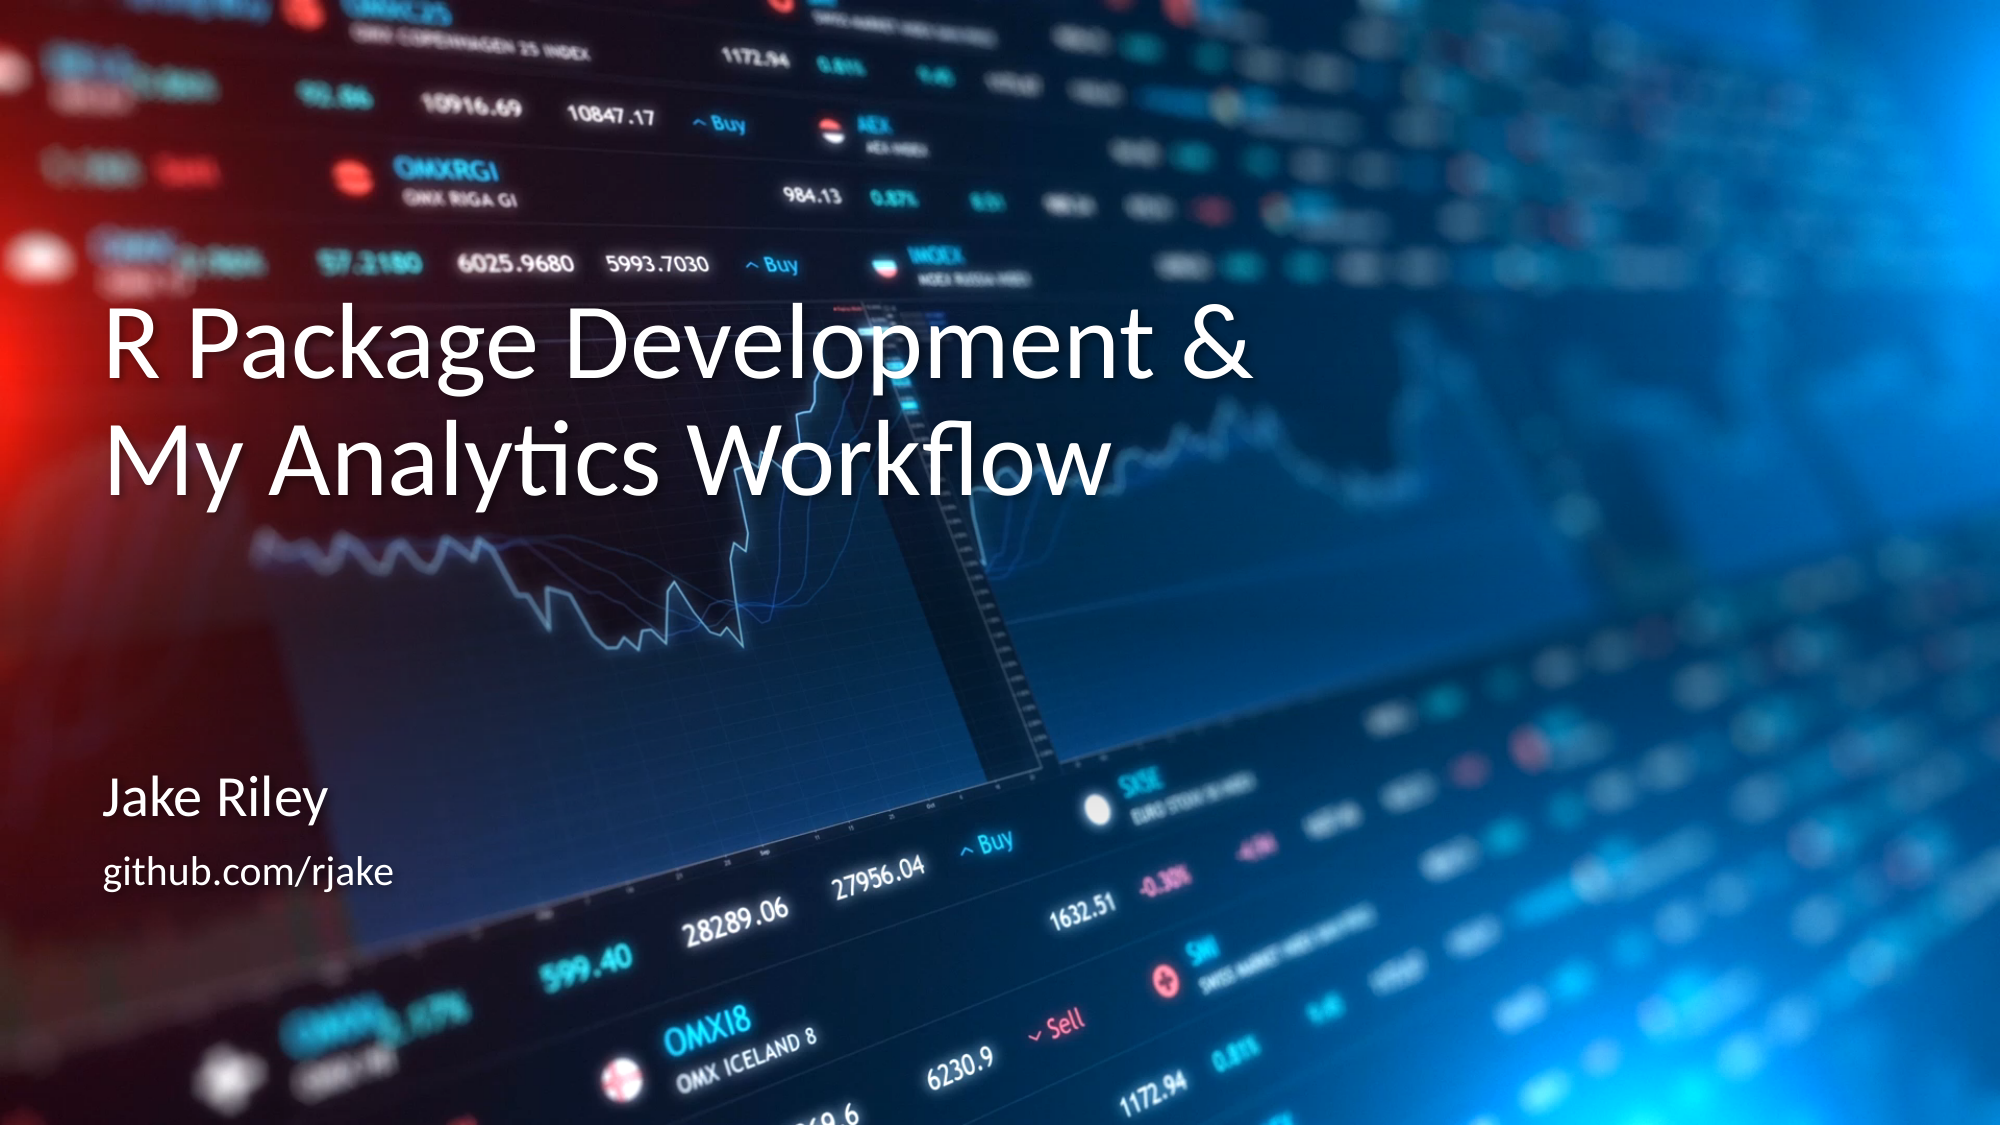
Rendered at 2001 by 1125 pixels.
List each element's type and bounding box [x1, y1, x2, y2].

text_box [0, 0, 2000, 1125]
